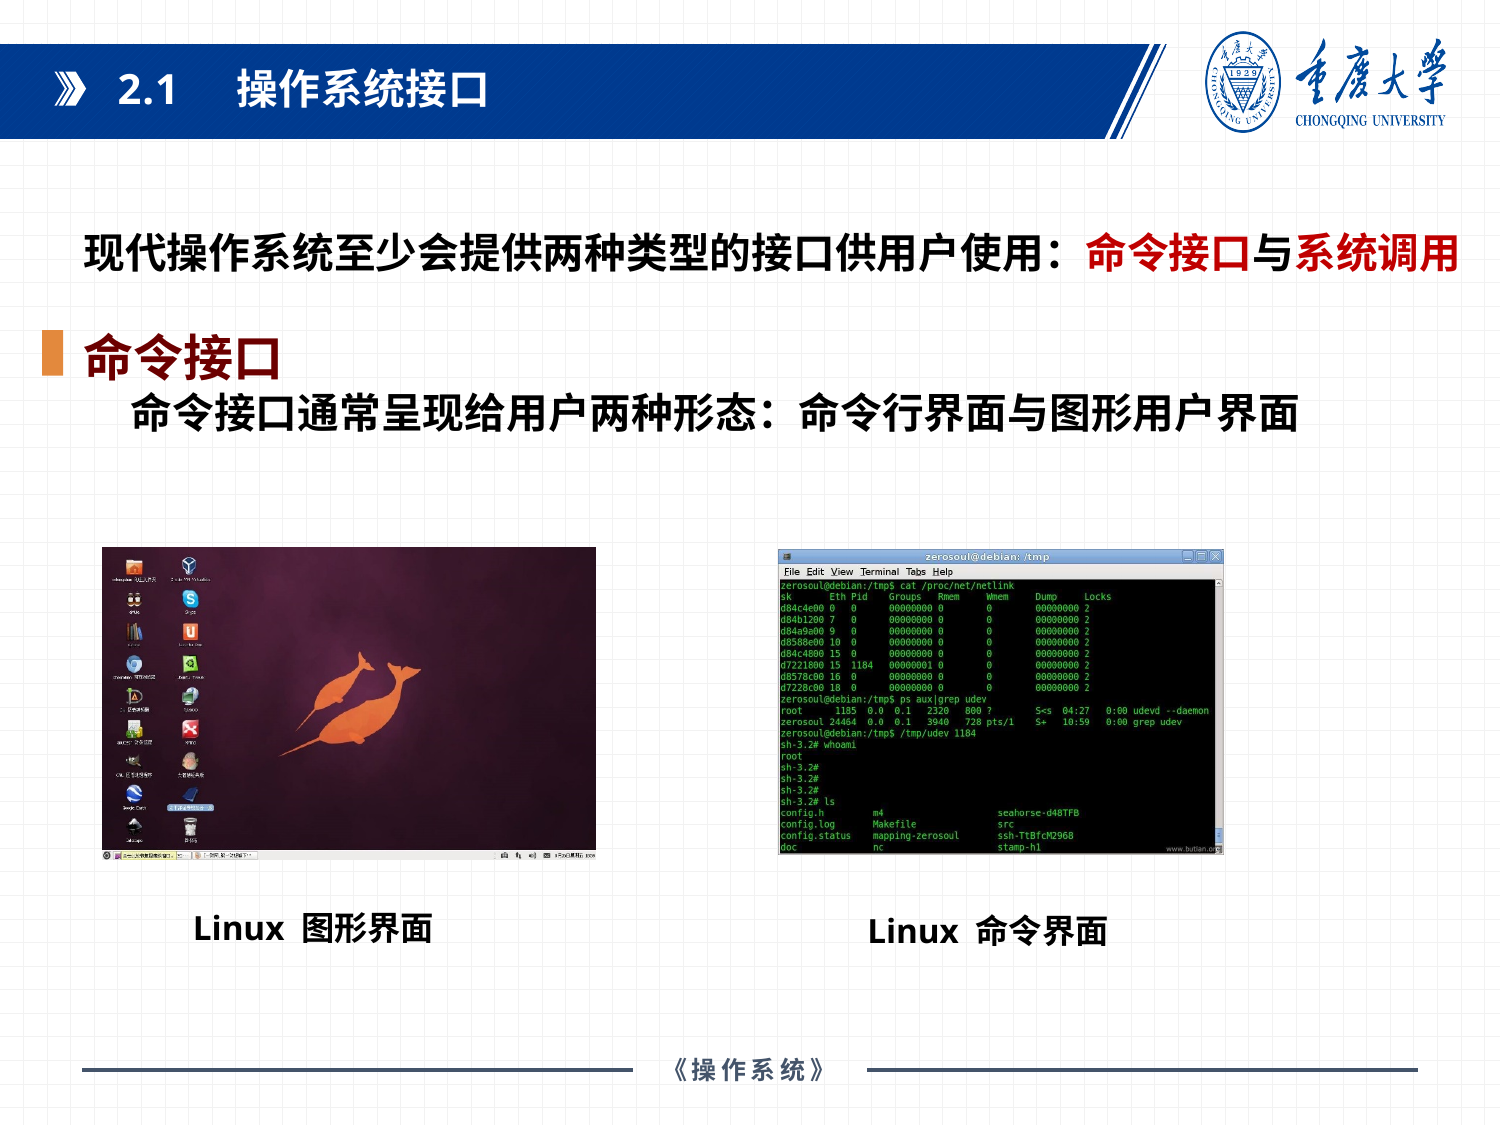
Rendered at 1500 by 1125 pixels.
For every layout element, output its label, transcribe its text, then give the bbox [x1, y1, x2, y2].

list 2.1 操作系统接口 [102, 61, 1038, 145]
picture [1205, 31, 1446, 133]
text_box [102, 547, 596, 928]
text_box [41, 329, 64, 377]
text_box Linux 图形界面 [178, 928, 449, 955]
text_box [777, 549, 1224, 959]
text_box 现代操作系统至少会提供两种类型的接口供用户使用：命令接口与系统调用 命令接口 命令接口通常呈现给用户两种形态：命令行界面与图形用户界面 [68, 219, 1477, 444]
